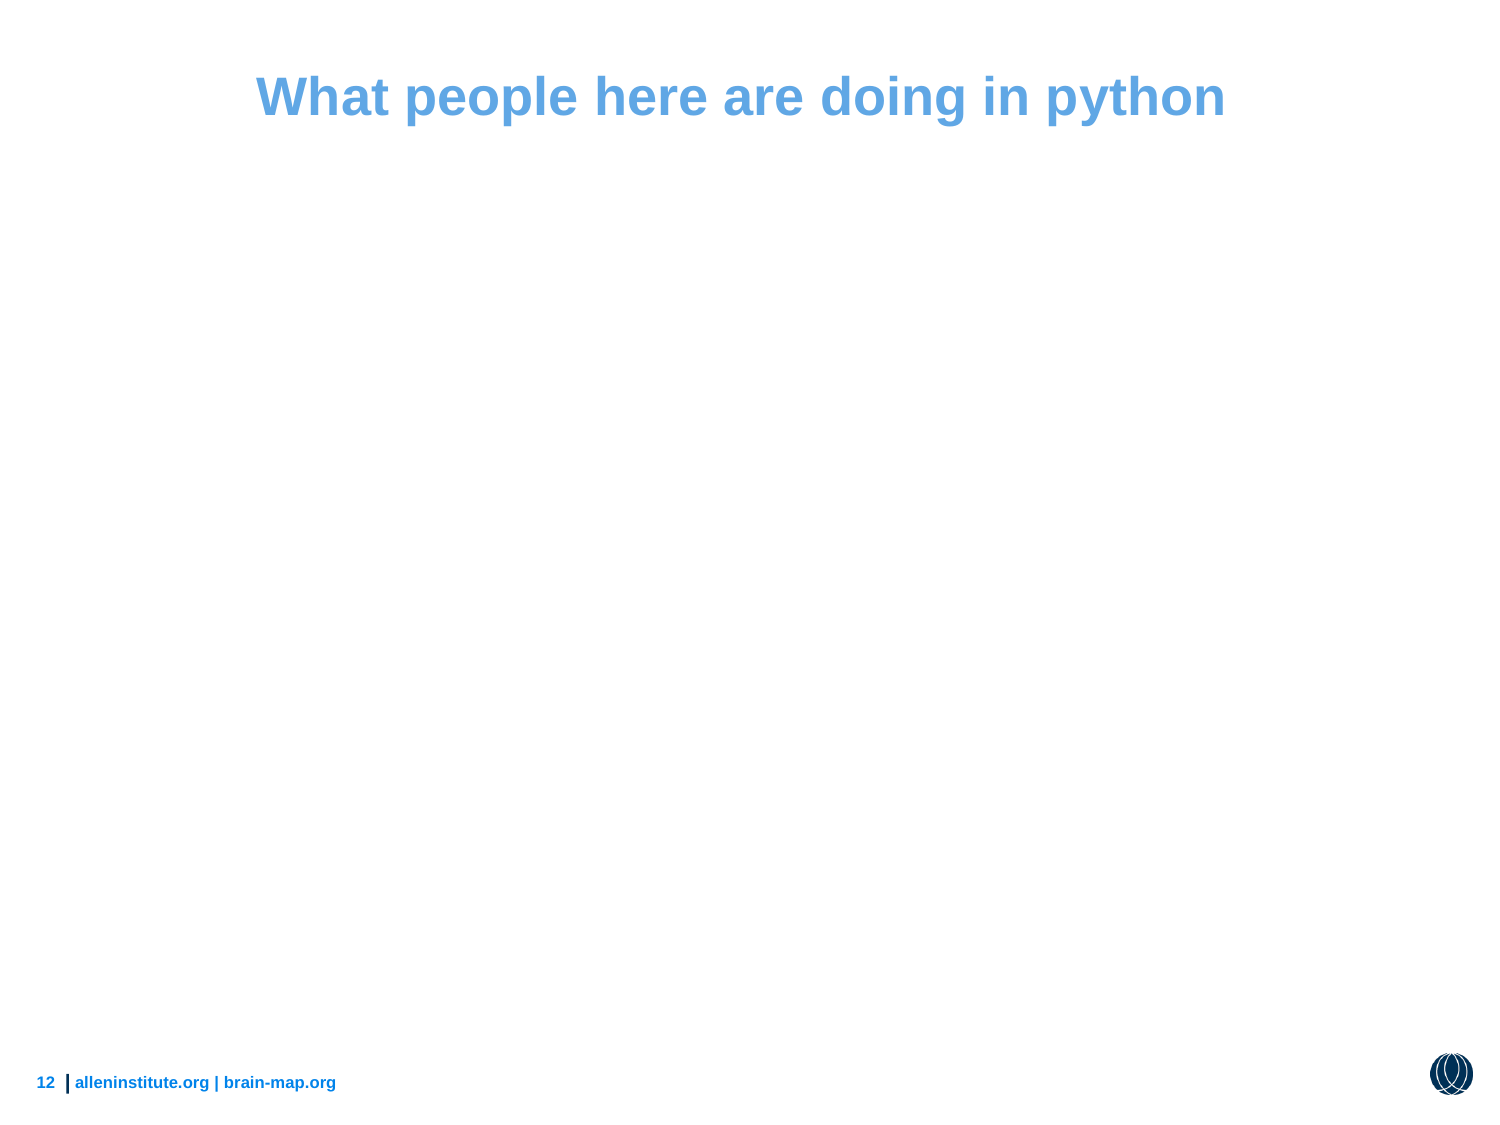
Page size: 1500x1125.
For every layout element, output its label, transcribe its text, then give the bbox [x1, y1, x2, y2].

picture [1430, 1053, 1473, 1095]
footer alleninstitute.org | brain-map.org [75, 1061, 1374, 1093]
slide_number 12 [6, 1061, 56, 1093]
title What people here are doing in python [112, 42, 1388, 146]
